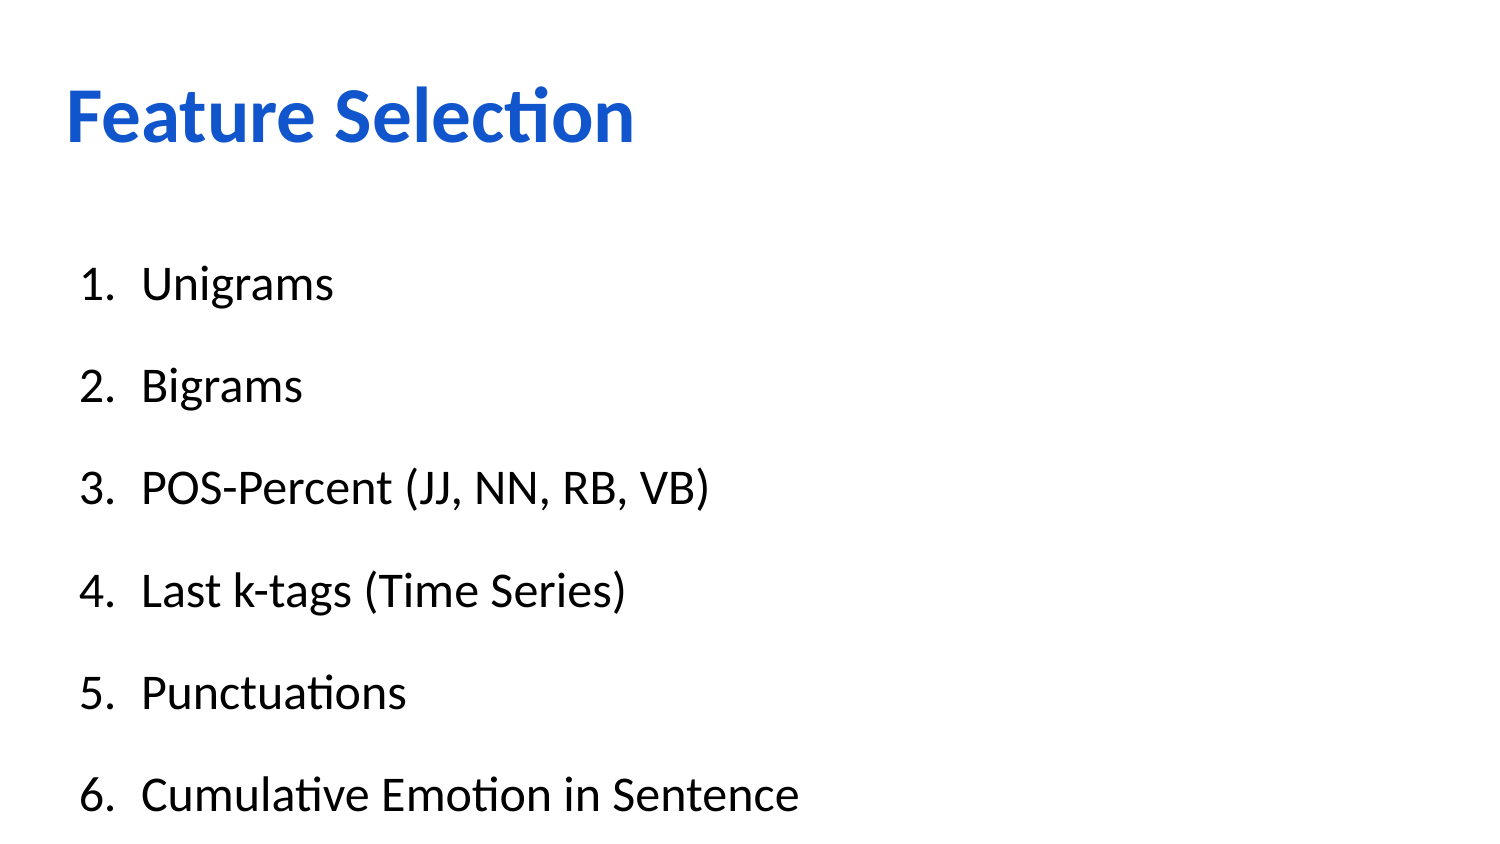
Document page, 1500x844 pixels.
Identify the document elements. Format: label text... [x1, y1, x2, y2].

title Feature Selection [51, 48, 1449, 142]
list Unigrams Bigrams POS-Percent (JJ, NN, RB, VB) Last k-tags (Time Series) Punctuations Cumulative Emotion in Sentence [51, 226, 1449, 787]
